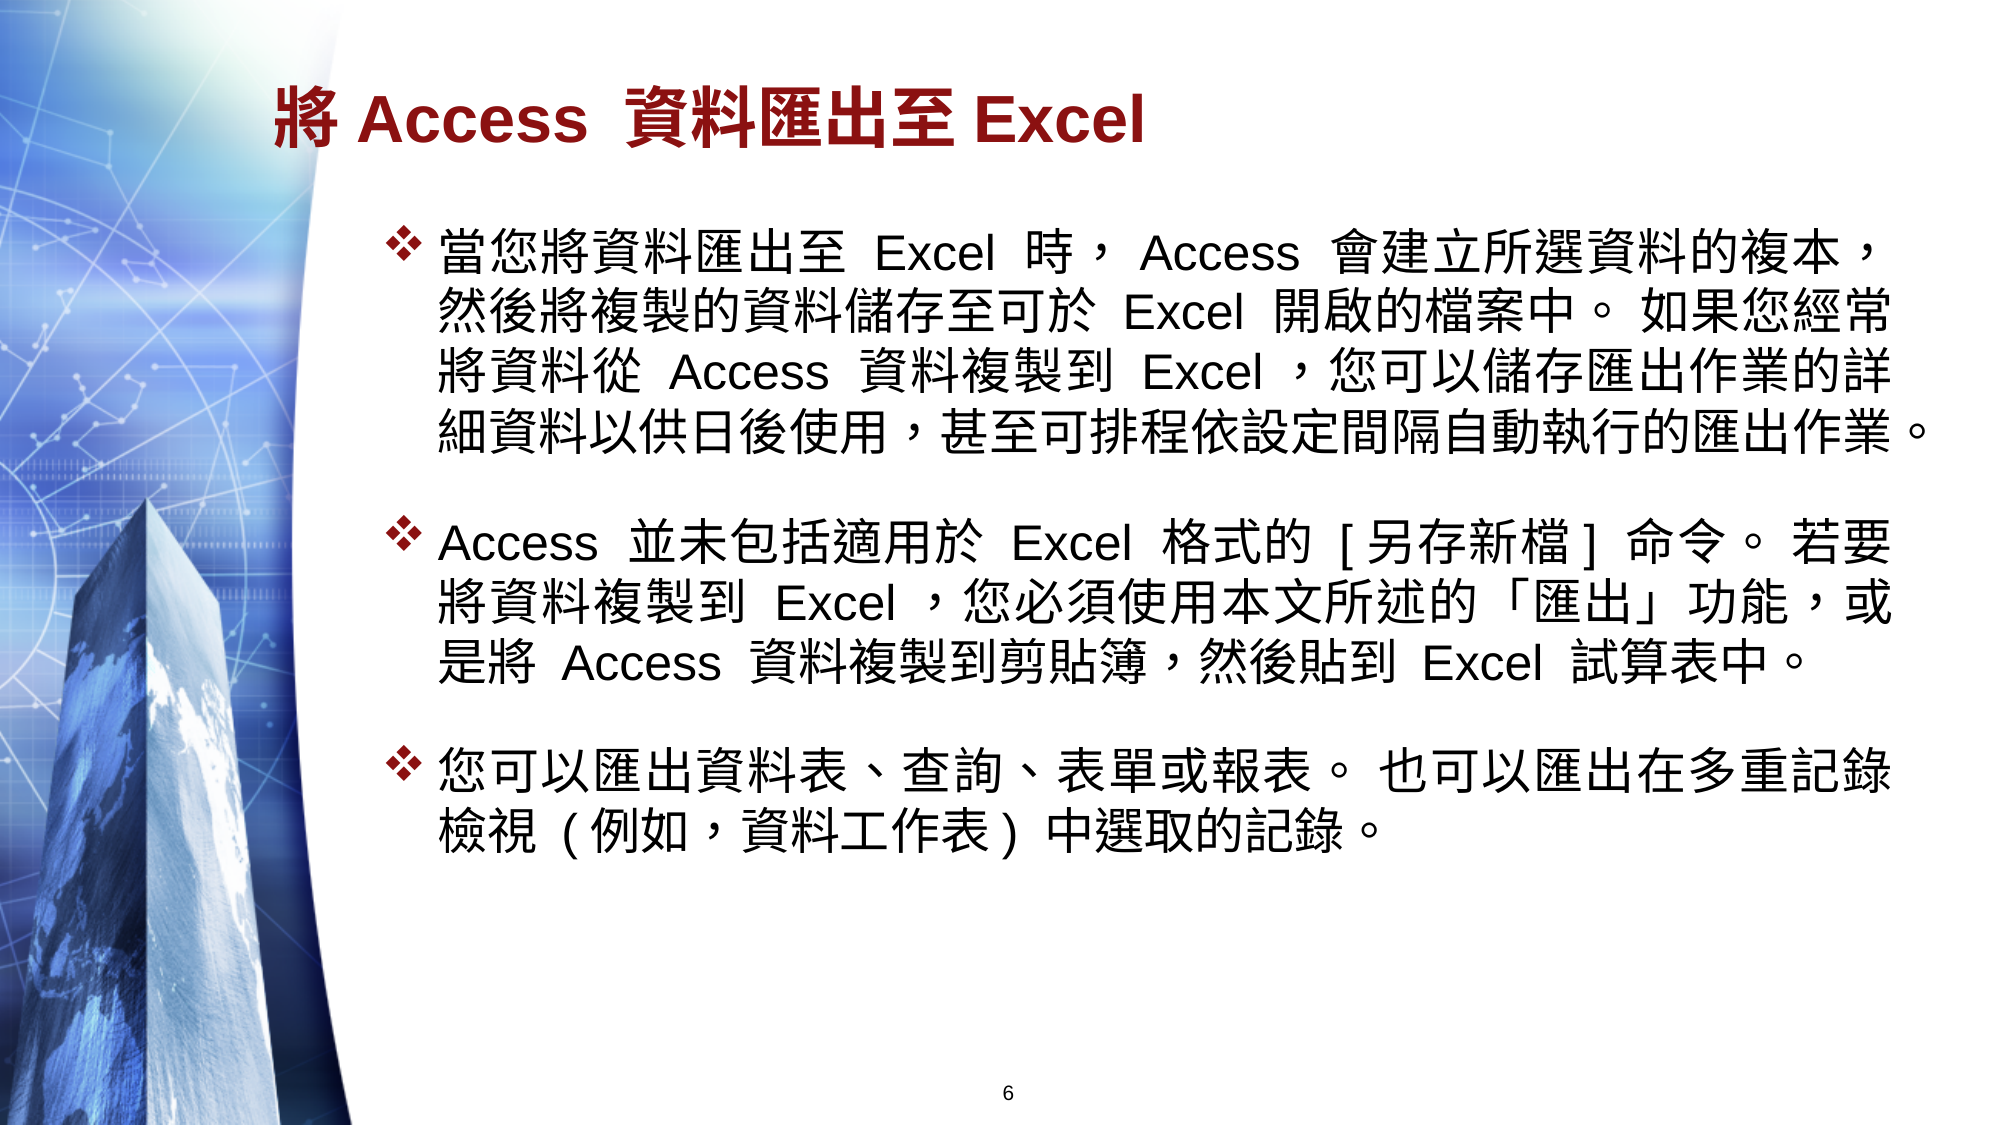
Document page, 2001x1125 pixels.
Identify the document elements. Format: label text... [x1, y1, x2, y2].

slide_number 6 [916, 1071, 1100, 1115]
list 當您將資料匯出至 Excel 時，Access 會建立所選資料的複本，然後將複製的資料儲存至可於 Excel 開啟的檔案中。 如果您經常將資料從 Access 資料複製到 Excel，您可以儲存匯出作業的詳細資料以供日後使用，甚至可排程依設定間隔自動執行的匯出作業。 Access 並未包括適用於 Excel 格式的 [另存新檔] 命令。 若要將資料複製到 Excel，您必須使用本文所述的「匯出」功能，或是將 Access 資料複製到剪貼簿，然後貼到 Excel 試算表中。 您可以匯出資料表、查詢、表單或報表。 也可以匯出在多重記錄檢視 (例如，資料工作表) 中選取的記錄。 [366, 212, 1909, 1038]
title 將Access 資料匯出至Excel [258, 75, 1809, 156]
picture [0, 0, 400, 1125]
